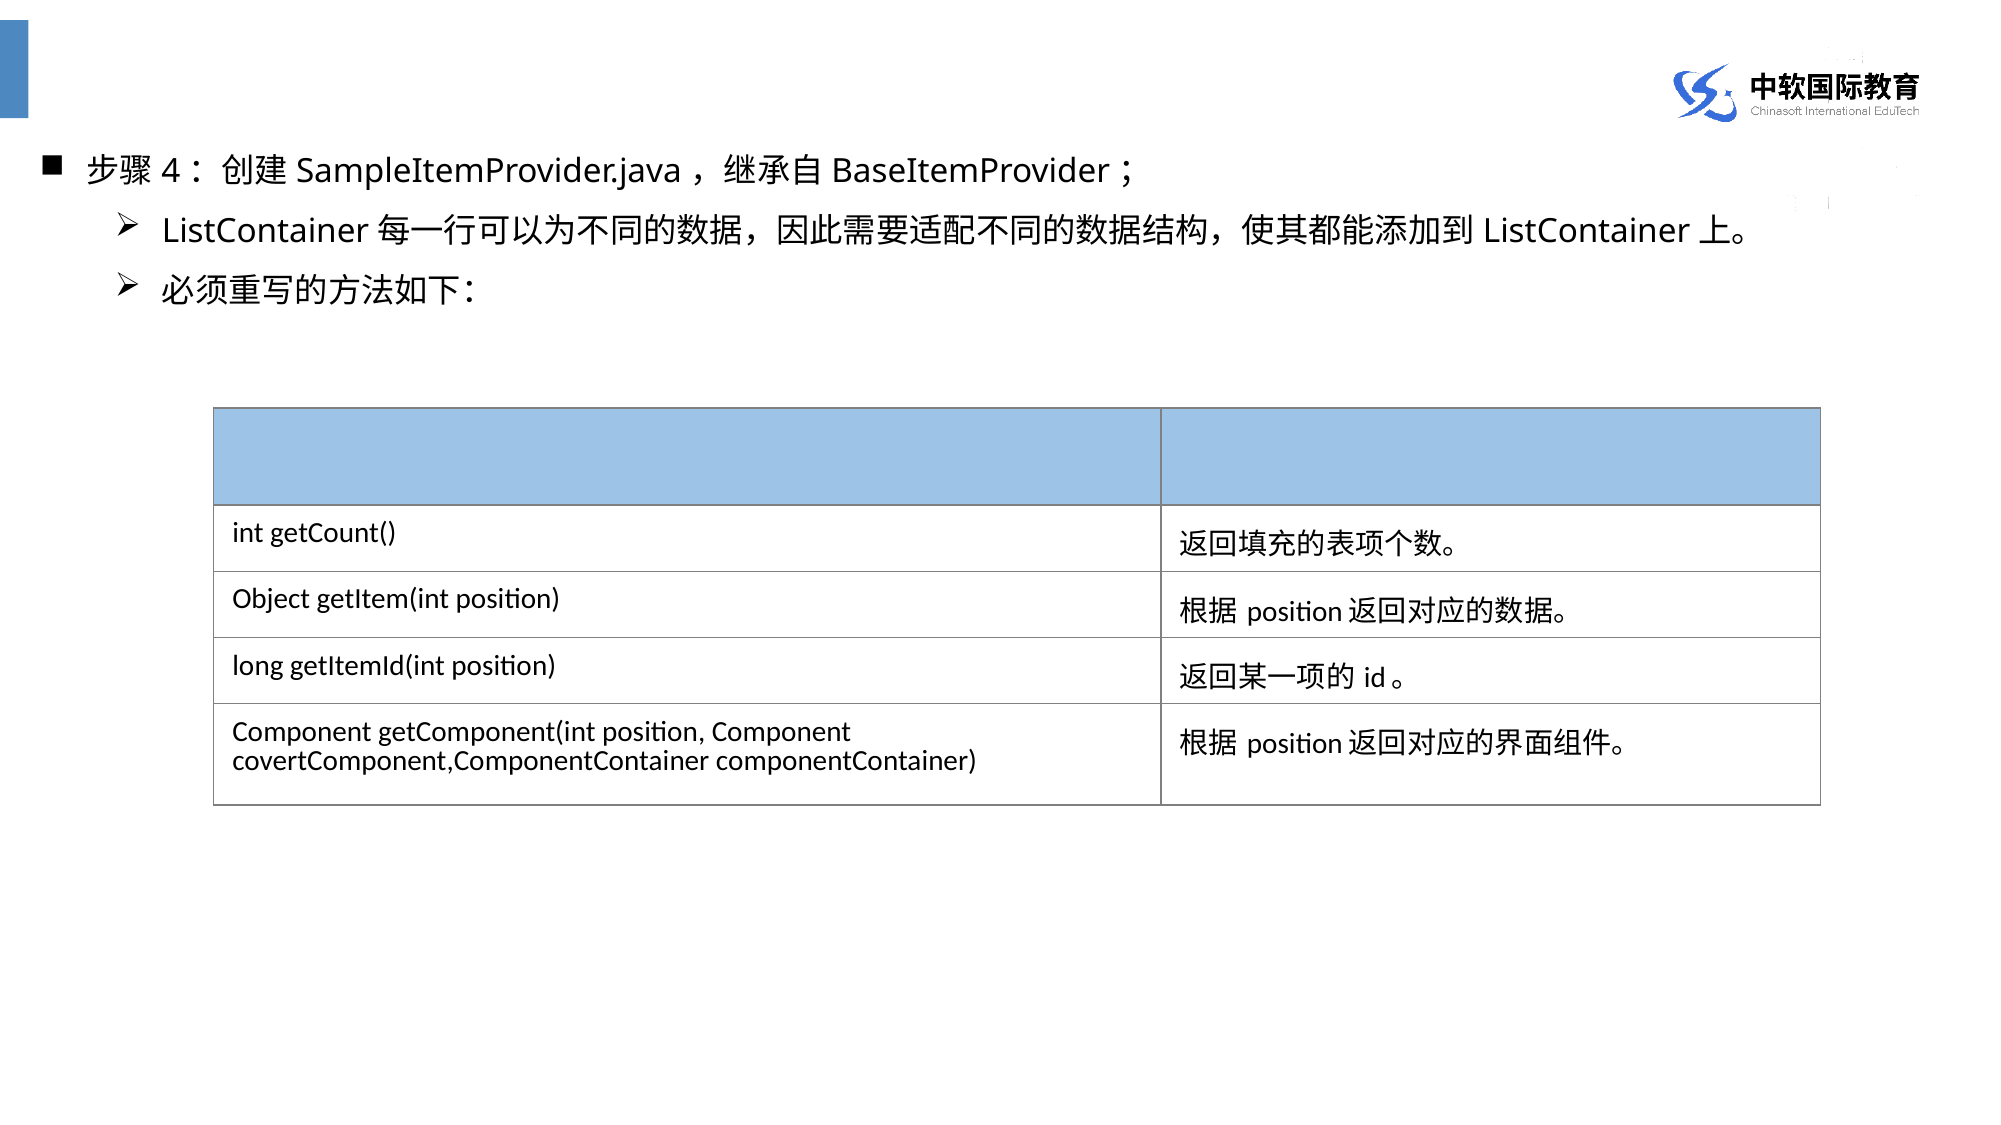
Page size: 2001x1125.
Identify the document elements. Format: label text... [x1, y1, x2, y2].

table_cell Object getItem(int position) [214, 572, 1160, 637]
table_cell 返回某一项的id。 [1162, 638, 1820, 703]
table_cell Component getComponent(int position, Component covertComponent,ComponentContainer componentContainer) [214, 704, 1160, 804]
table_cell 返回填充的表项个数。 [1162, 506, 1820, 571]
table_header [214, 409, 1160, 504]
table_header [1162, 409, 1820, 504]
table_cell 根据position返回对应的界面组件。 [1162, 704, 1820, 804]
table_cell int getCount() [214, 506, 1160, 571]
picture [1611, 26, 1981, 147]
text_box 步骤4：创建SampleItemProvider.java，继承自BaseItemProvider； ListContainer每一行可以为不同的数据，因此需要适配不同的数据结构，使其都能添加到ListContainer上。 必须重写的方法如下： [25, 121, 1973, 377]
table_cell long getItemId(int position) [214, 638, 1160, 703]
table_cell 根据position返回对应的数据。 [1162, 572, 1820, 637]
